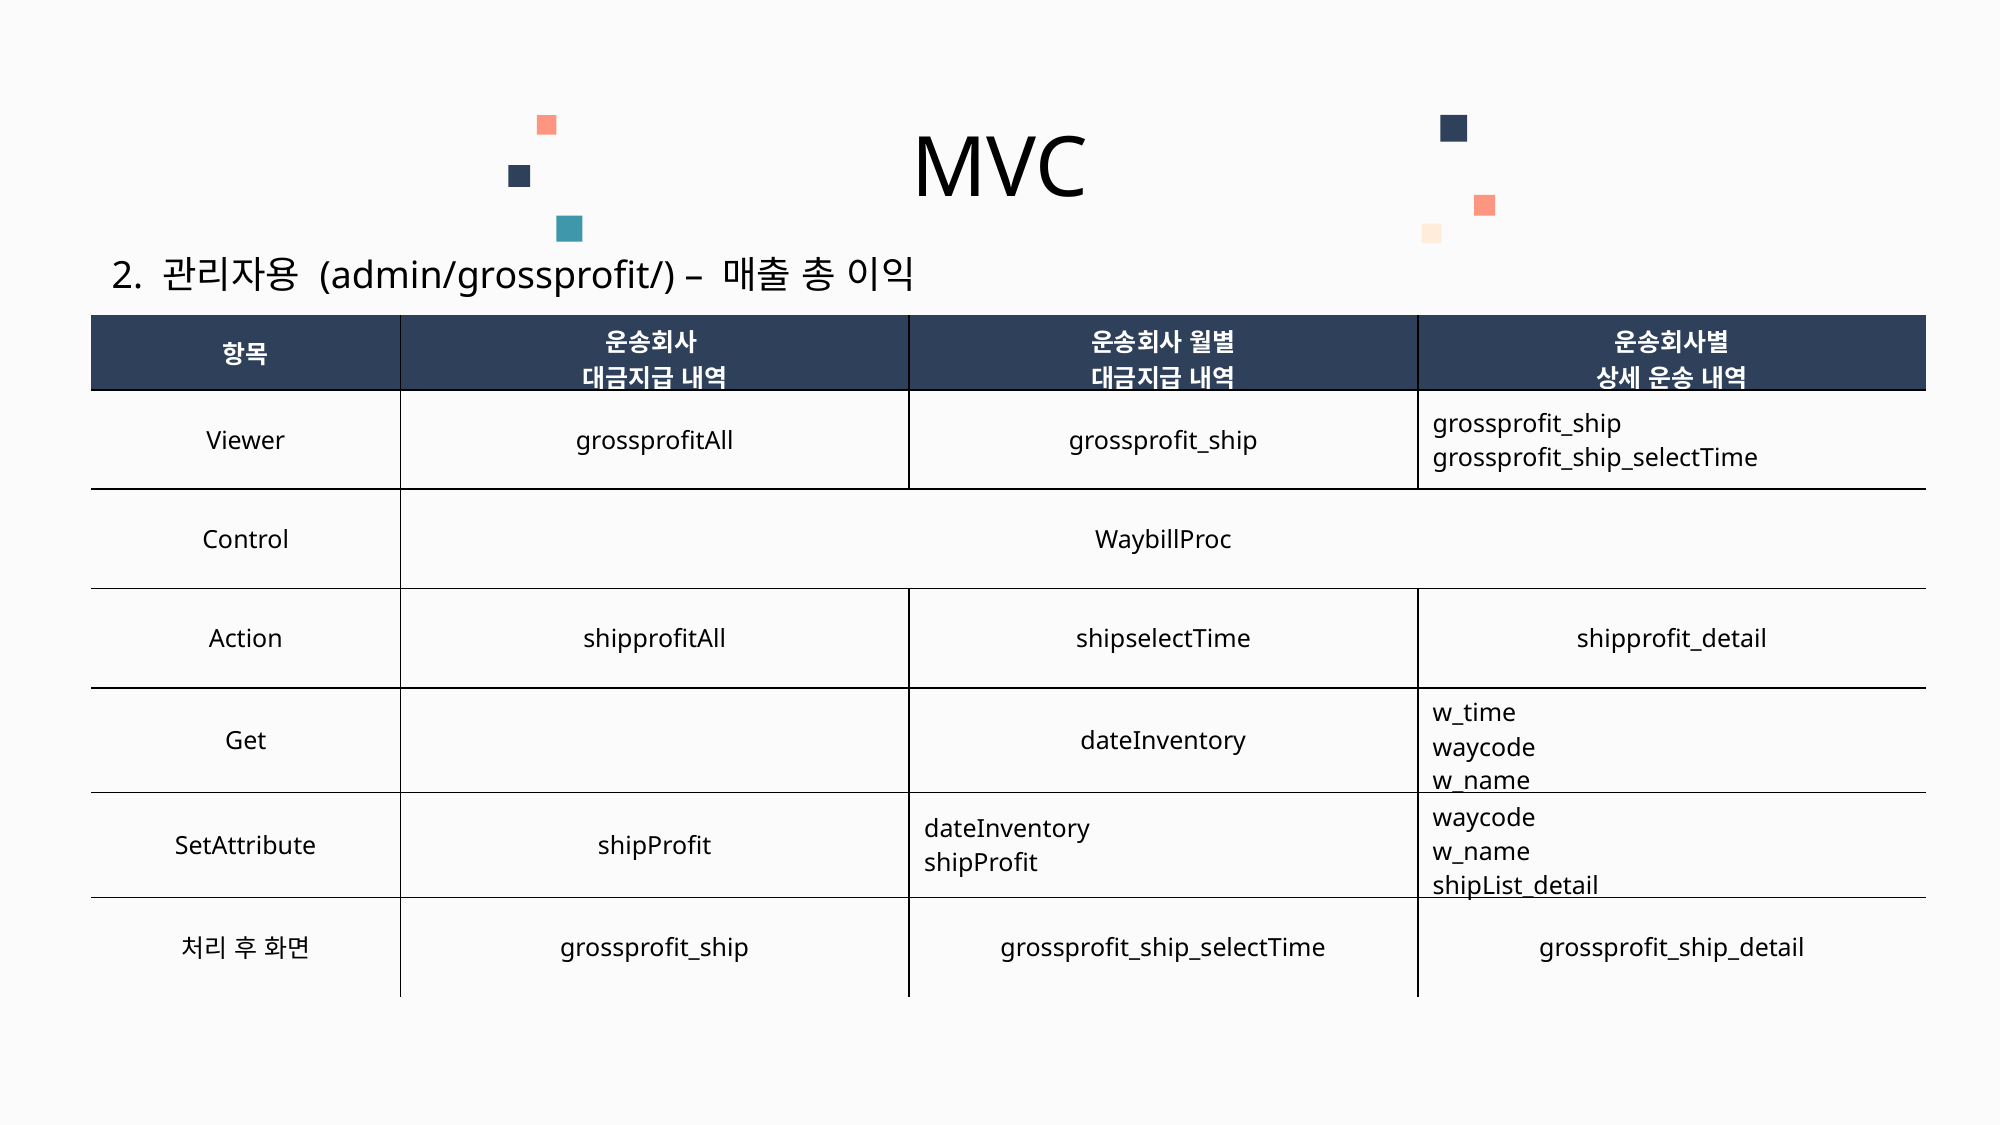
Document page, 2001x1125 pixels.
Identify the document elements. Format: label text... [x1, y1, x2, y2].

table_cell Get [91, 689, 400, 792]
table_cell shipProfit [401, 793, 908, 897]
table_cell dateInventory [910, 689, 1417, 792]
table_cell SetAttribute [91, 793, 400, 897]
text_box [555, 215, 583, 243]
text_box MVC [896, 105, 1104, 220]
table_cell shipprofitAll [401, 589, 908, 687]
table_cell shipselectTime [910, 589, 1417, 687]
text_box [1473, 194, 1496, 217]
table_header 운송회사 대금지급 내역 [401, 315, 908, 389]
text_box 2. 관리자용 (admin/grossprofit/) – 매출 총 이익 [96, 243, 1468, 304]
table_cell grossprofit_ship [910, 391, 1417, 488]
table_cell [401, 689, 908, 792]
table_cell grossprofit_ship [401, 898, 908, 997]
table_cell Viewer [91, 391, 400, 488]
table_cell grossprofit_ship_detail [1419, 898, 1926, 997]
table_cell WaybillProc [401, 490, 1926, 588]
table_cell w_time waycode w_name [1419, 689, 1926, 792]
table_cell waycode w_name shipList_detail [1419, 793, 1926, 897]
table_header 운송회사별 상세 운송 내역 [1419, 315, 1926, 389]
table_cell 처리 후 화면 [91, 898, 400, 997]
table_cell grossprofit_ship_selectTime [910, 898, 1417, 997]
table_header 항목 [91, 315, 400, 389]
text_box [1421, 223, 1442, 244]
table_cell shipprofit_detail [1419, 589, 1926, 687]
table_cell dateInventory shipProfit [910, 793, 1417, 897]
text_box [507, 164, 531, 188]
table_cell grossprofitAll [401, 391, 908, 488]
text_box [1439, 114, 1468, 143]
text_box [536, 114, 557, 136]
table_cell Control [91, 490, 400, 588]
table_cell Action [91, 589, 400, 687]
table_cell grossprofit_ship grossprofit_ship_selectTime [1419, 391, 1926, 488]
table_header 운송회사 월별 대금지급 내역 [910, 315, 1417, 389]
